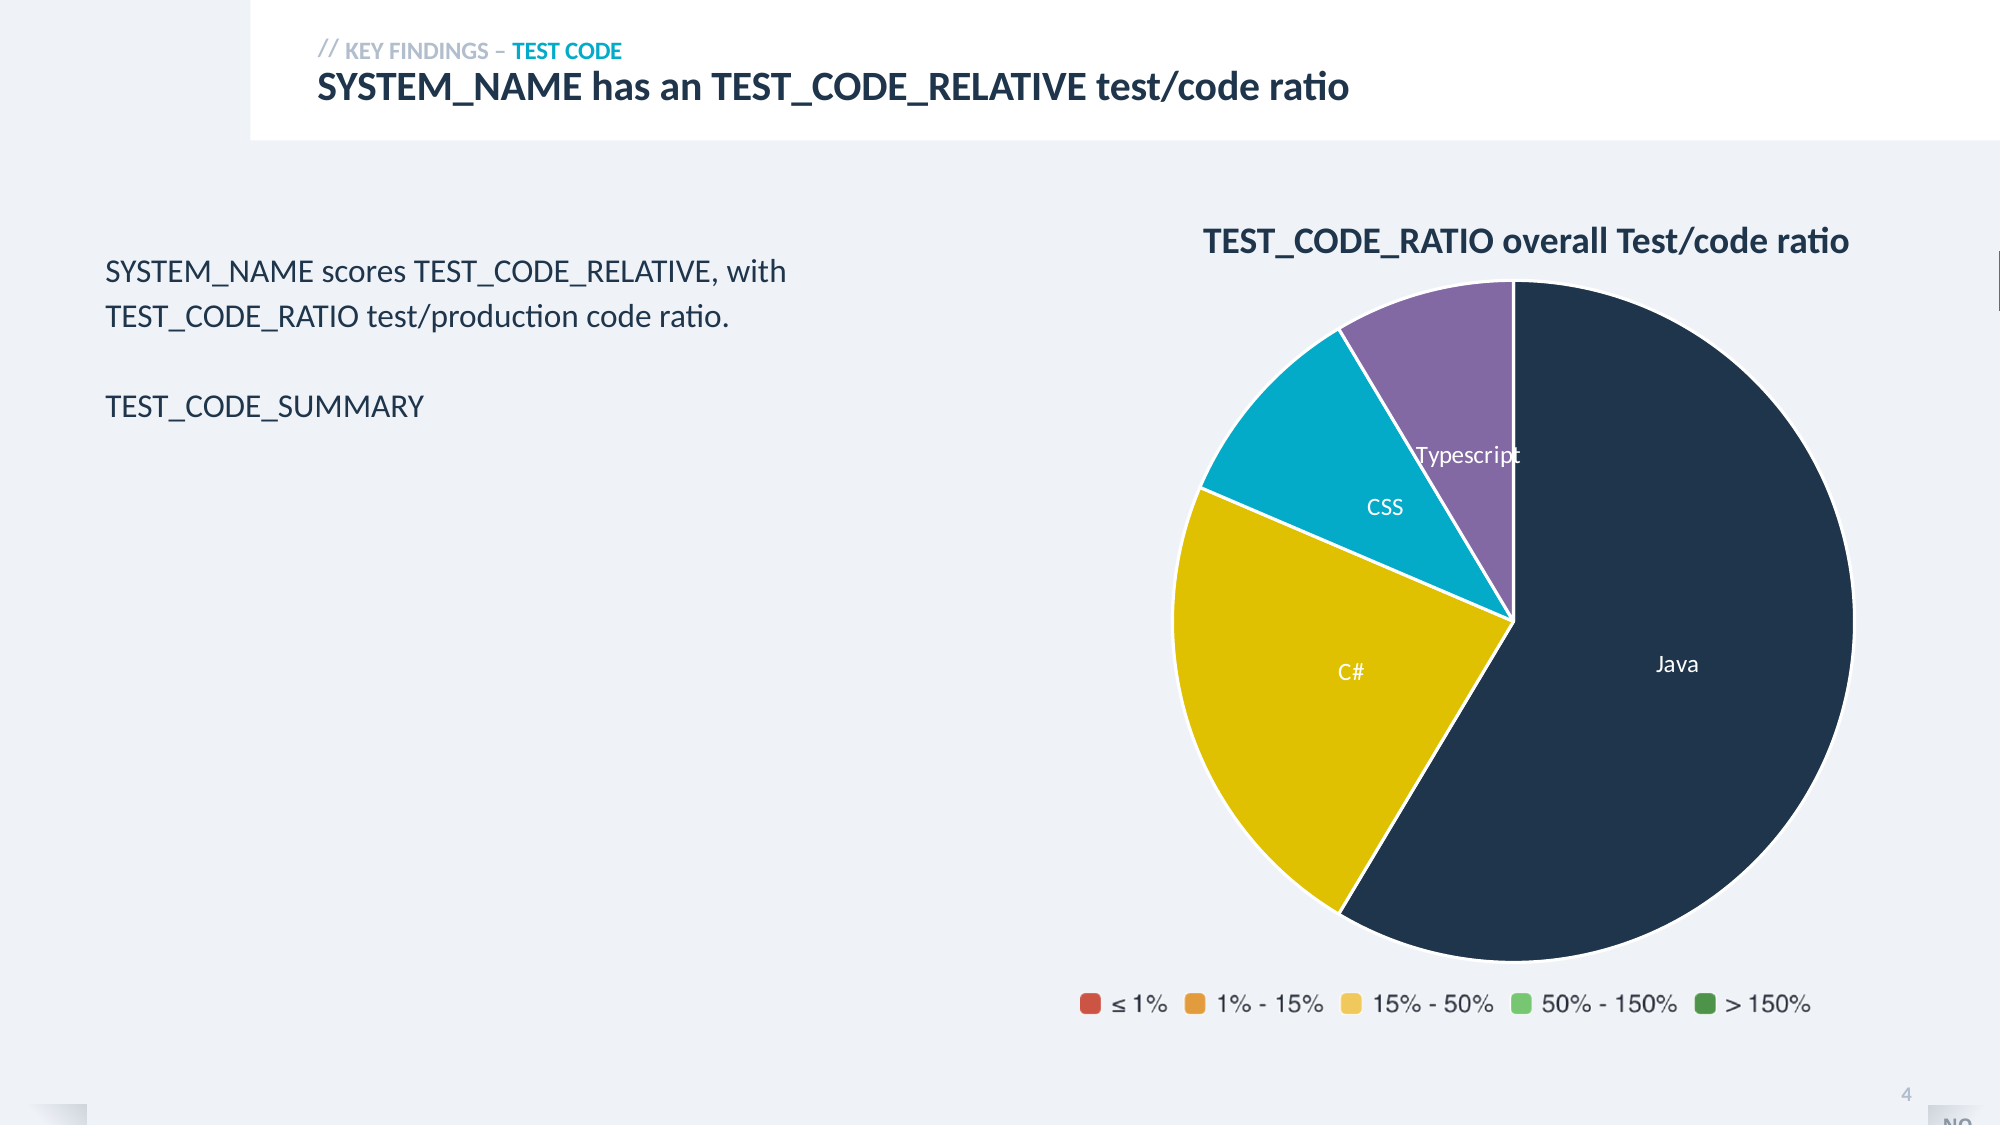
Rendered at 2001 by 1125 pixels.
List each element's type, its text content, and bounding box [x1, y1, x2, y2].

chart [1141, 266, 1886, 977]
picture [1061, 976, 1842, 1028]
text_box SYSTEM_NAME scores TEST_CODE_RELATIVE, with TEST_CODE_RATIO test/production code ratio. TEST_CODE_SUMMARY [90, 236, 910, 432]
slide_number 4 [1885, 1074, 1927, 1114]
list Key findings – TEST CODE [345, 27, 1927, 64]
text_box TEST_CODE_RATIO overall Test/code ratio [1167, 202, 1886, 266]
title SYSTEM_NAME has an TEST_CODE_RELATIVE test/code ratio [317, 64, 1927, 111]
